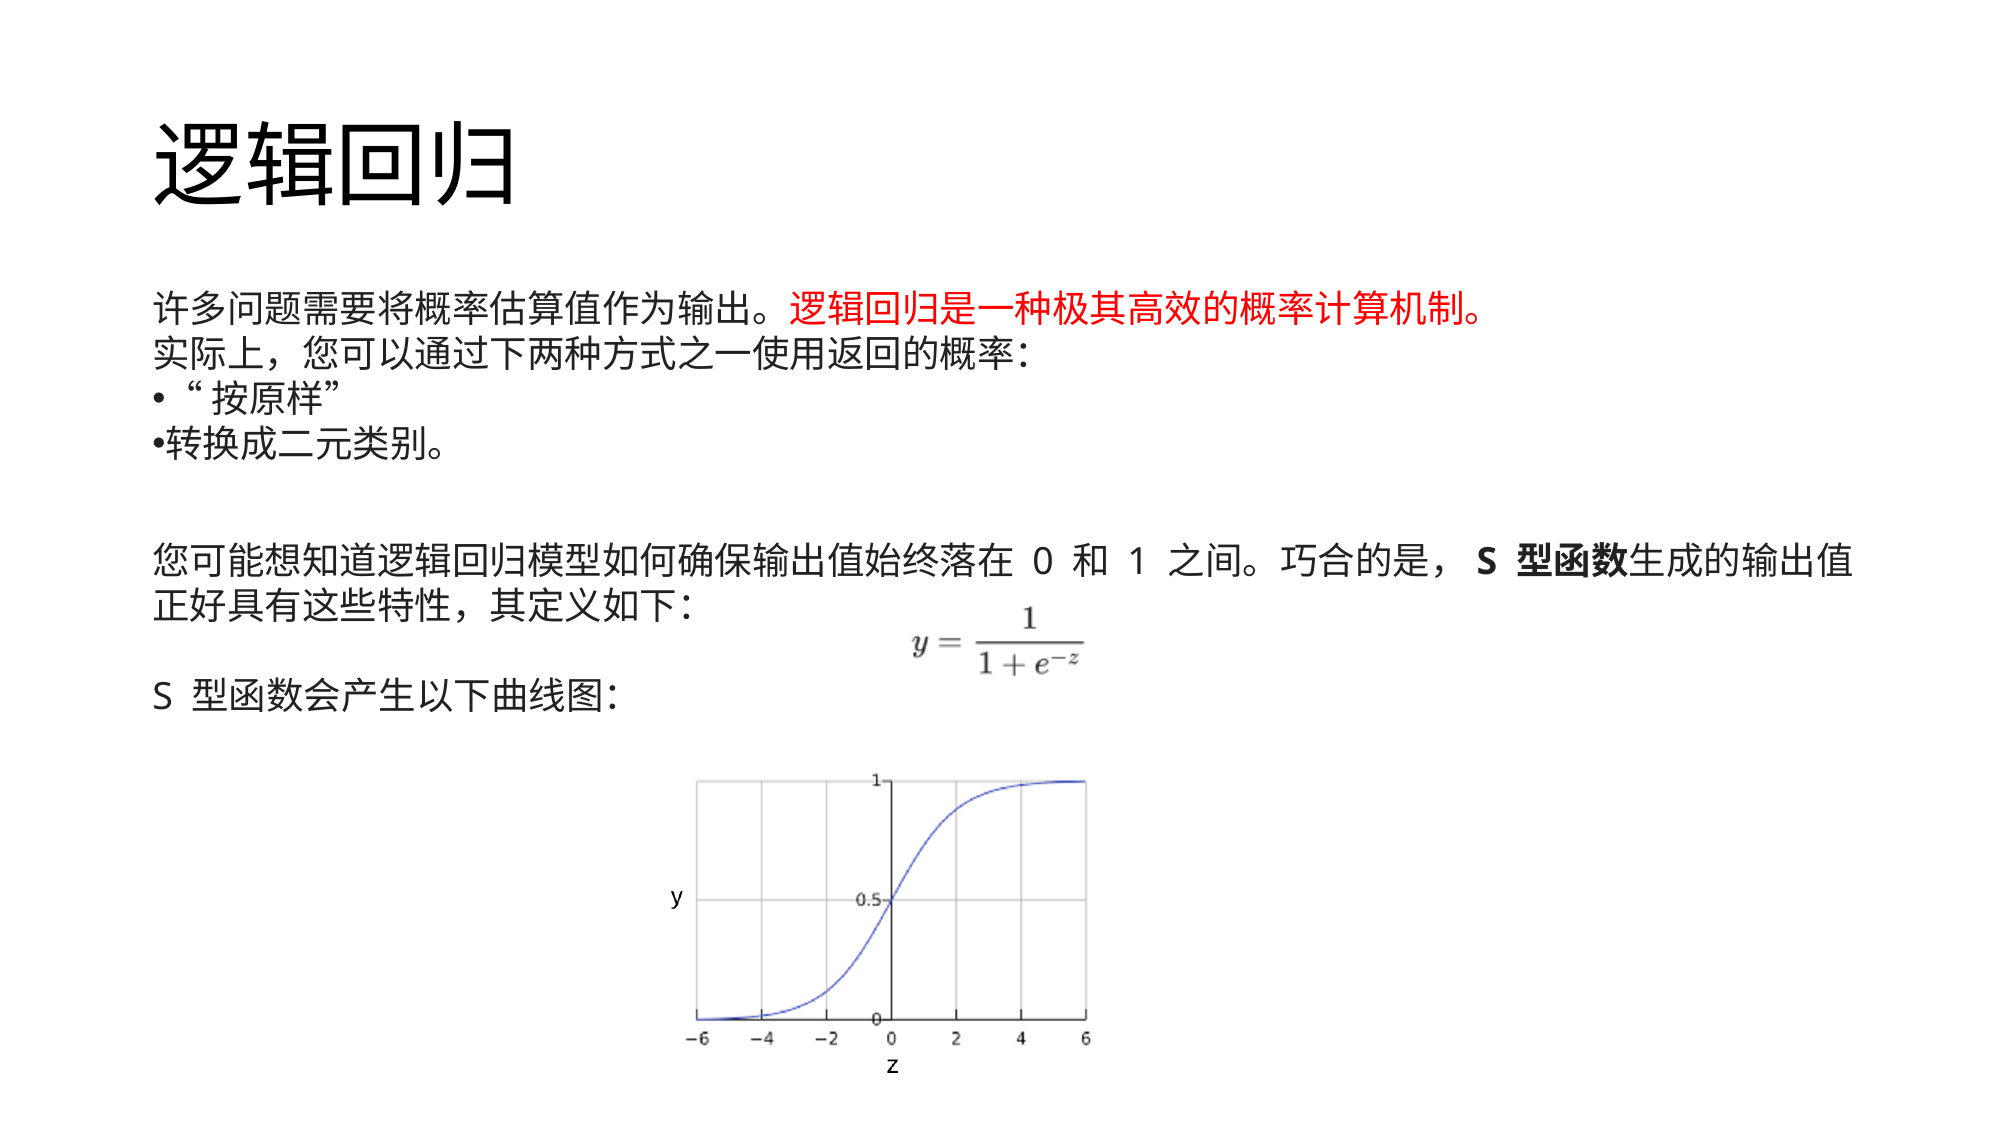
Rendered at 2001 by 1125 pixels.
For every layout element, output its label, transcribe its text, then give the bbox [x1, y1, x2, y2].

picture [901, 599, 1099, 692]
picture [635, 726, 1111, 1093]
title 逻辑回归 [137, 59, 1863, 278]
text_box 许多问题需要将概率估算值作为输出。逻辑回归是一种极其高效的概率计算机制。实际上，您可以通过下两种方式之一使用返回的概率： “按原样” 转换成二元类别。 [137, 277, 1480, 472]
text_box 您可能想知道逻辑回归模型如何确保输出值始终落在 0 和 1 之间。巧合的是，S 型函数生成的输出值正好具有这些特性，其定义如下： S 型函数会产生以下曲线图： [137, 529, 1892, 725]
